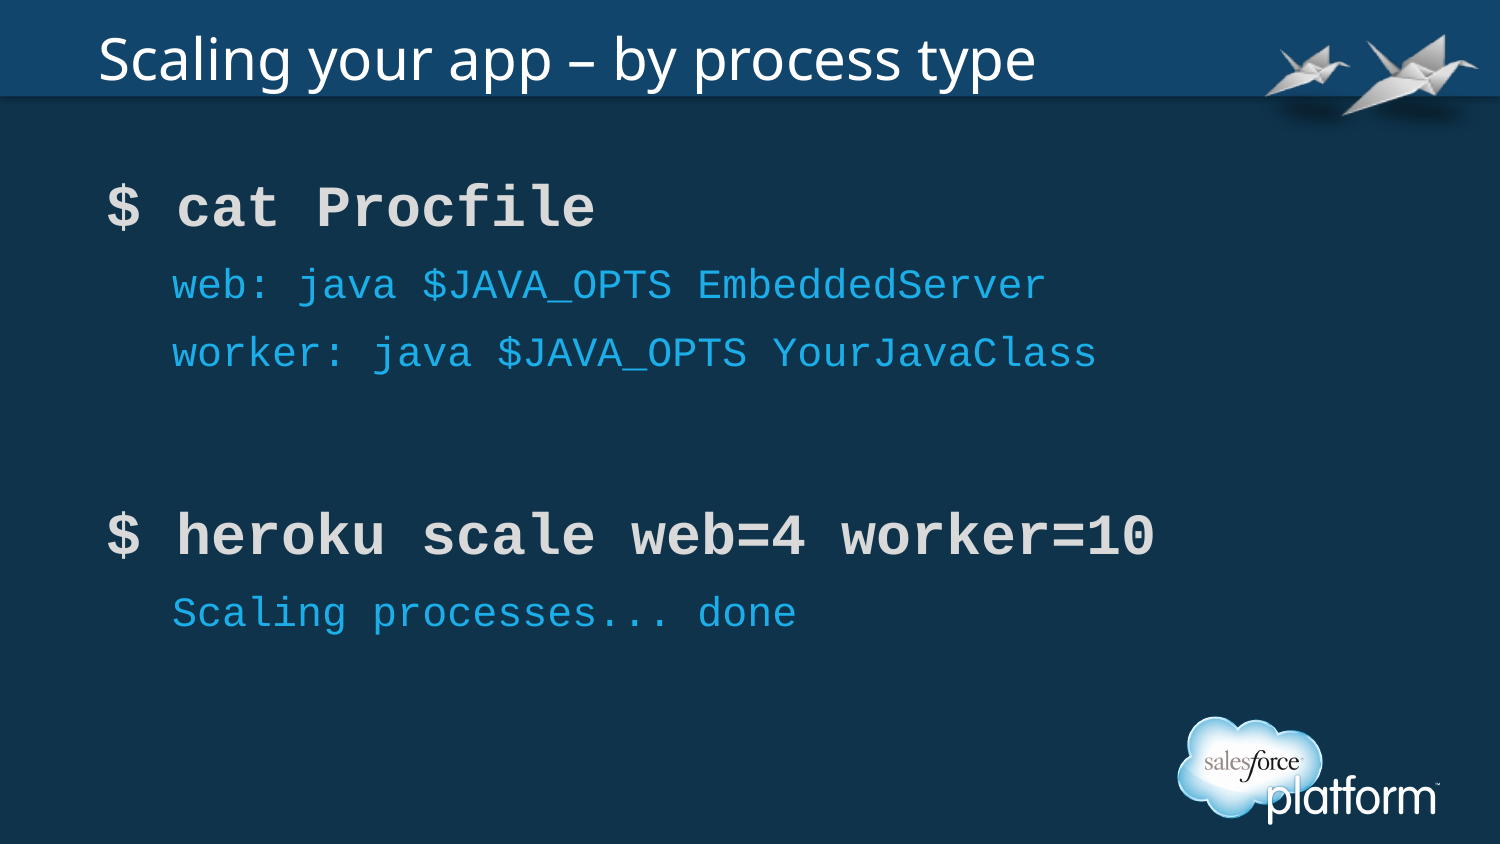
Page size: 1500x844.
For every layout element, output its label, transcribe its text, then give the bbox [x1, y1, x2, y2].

picture [1259, 12, 1486, 146]
picture [1168, 702, 1450, 839]
list $ cat Procfile web: java $JAVA_OPTS EmbeddedServer worker: java $JAVA_OPTS YourJavaClass $ heroku scale web=4 worker=10 Scaling processes... done [83, 142, 1434, 694]
title Scaling your app – by process type [83, 7, 1434, 106]
